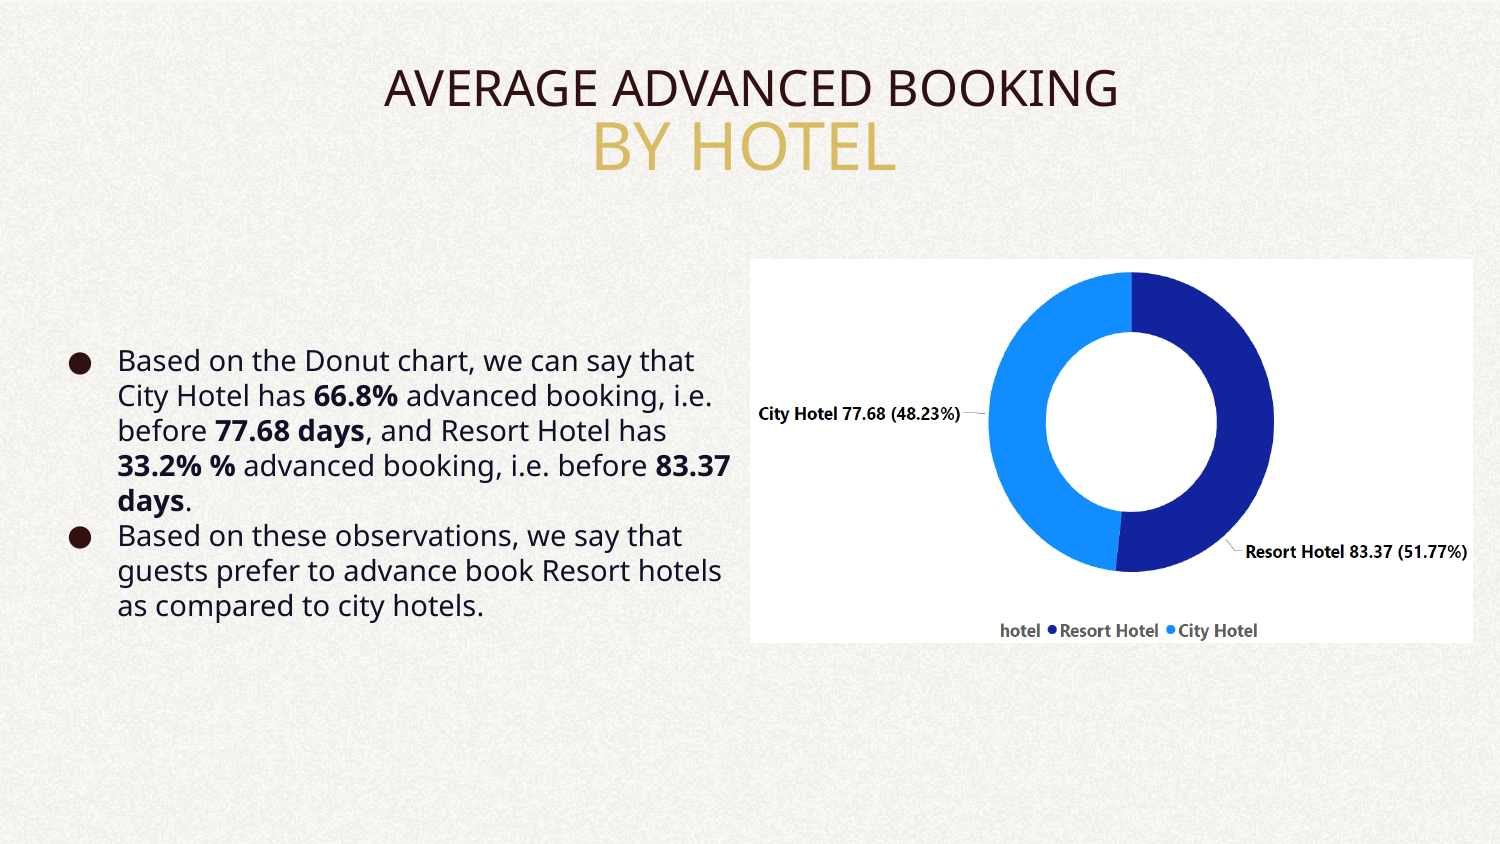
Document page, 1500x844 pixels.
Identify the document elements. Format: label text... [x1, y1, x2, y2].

picture [749, 259, 1473, 643]
list Based on the Donut chart, we can say that City Hotel has 66.8% advanced booking, i.e. before 77.68 days, and Resort Hotel has 33.2% % advanced booking, i.e. before 83.37 days. Based on these observations, we say that guests prefer to advance book Resort hotels as compared to city hotels. [27, 251, 756, 678]
title AVERAGE ADVANCED BOOKING BY HOTEL [152, 50, 1353, 219]
